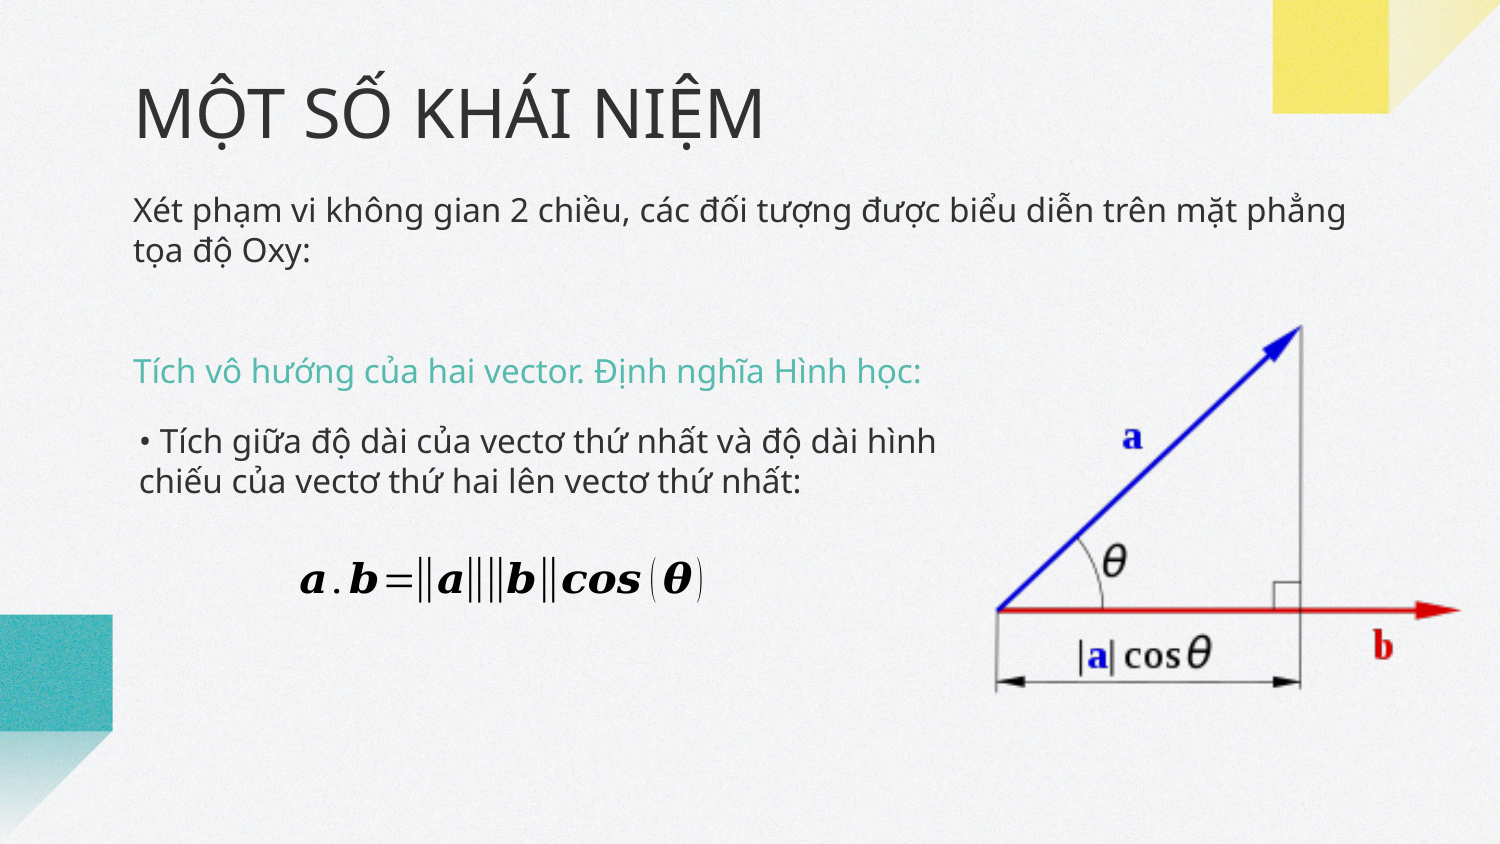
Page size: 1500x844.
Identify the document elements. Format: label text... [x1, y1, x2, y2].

title MỘT SỐ KHÁI NIỆM [118, 63, 1159, 158]
list Xét phạm vi không gian 2 chiều, các đối tượng được biểu diễn trên mặt phẳng tọa độ Oxy: [118, 168, 1382, 290]
picture [0, 0, 1500, 844]
text_box • Tích giữa độ dài của vectơ thứ nhất và độ dài hình chiếu của vectơ thứ hai lên vectơ thứ nhất: [123, 400, 984, 520]
text_box Tích vô hướng của hai vector. Định nghĩa Hình học: [118, 340, 984, 400]
